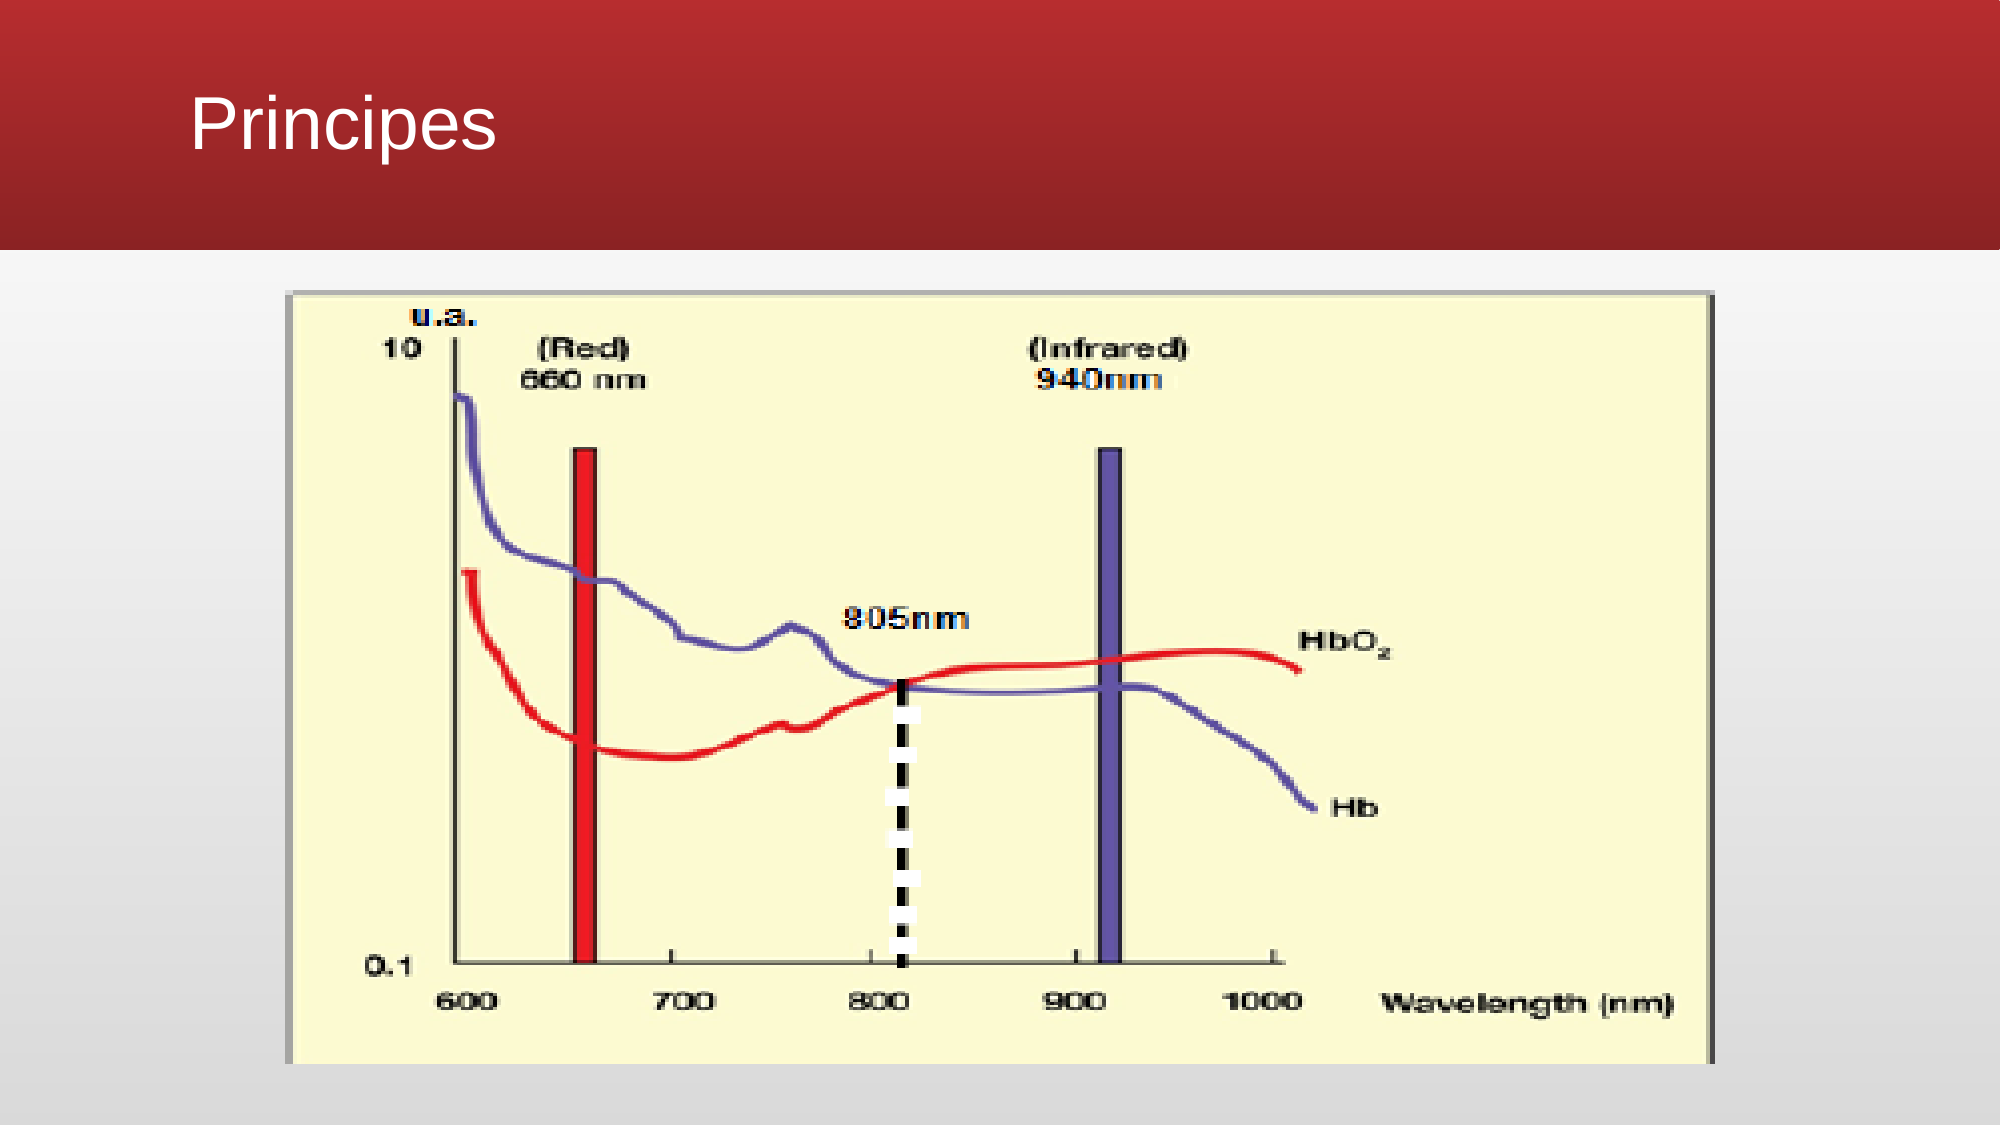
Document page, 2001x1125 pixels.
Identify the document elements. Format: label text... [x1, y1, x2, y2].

title Principes [174, 16, 1825, 234]
picture [285, 290, 1715, 1064]
